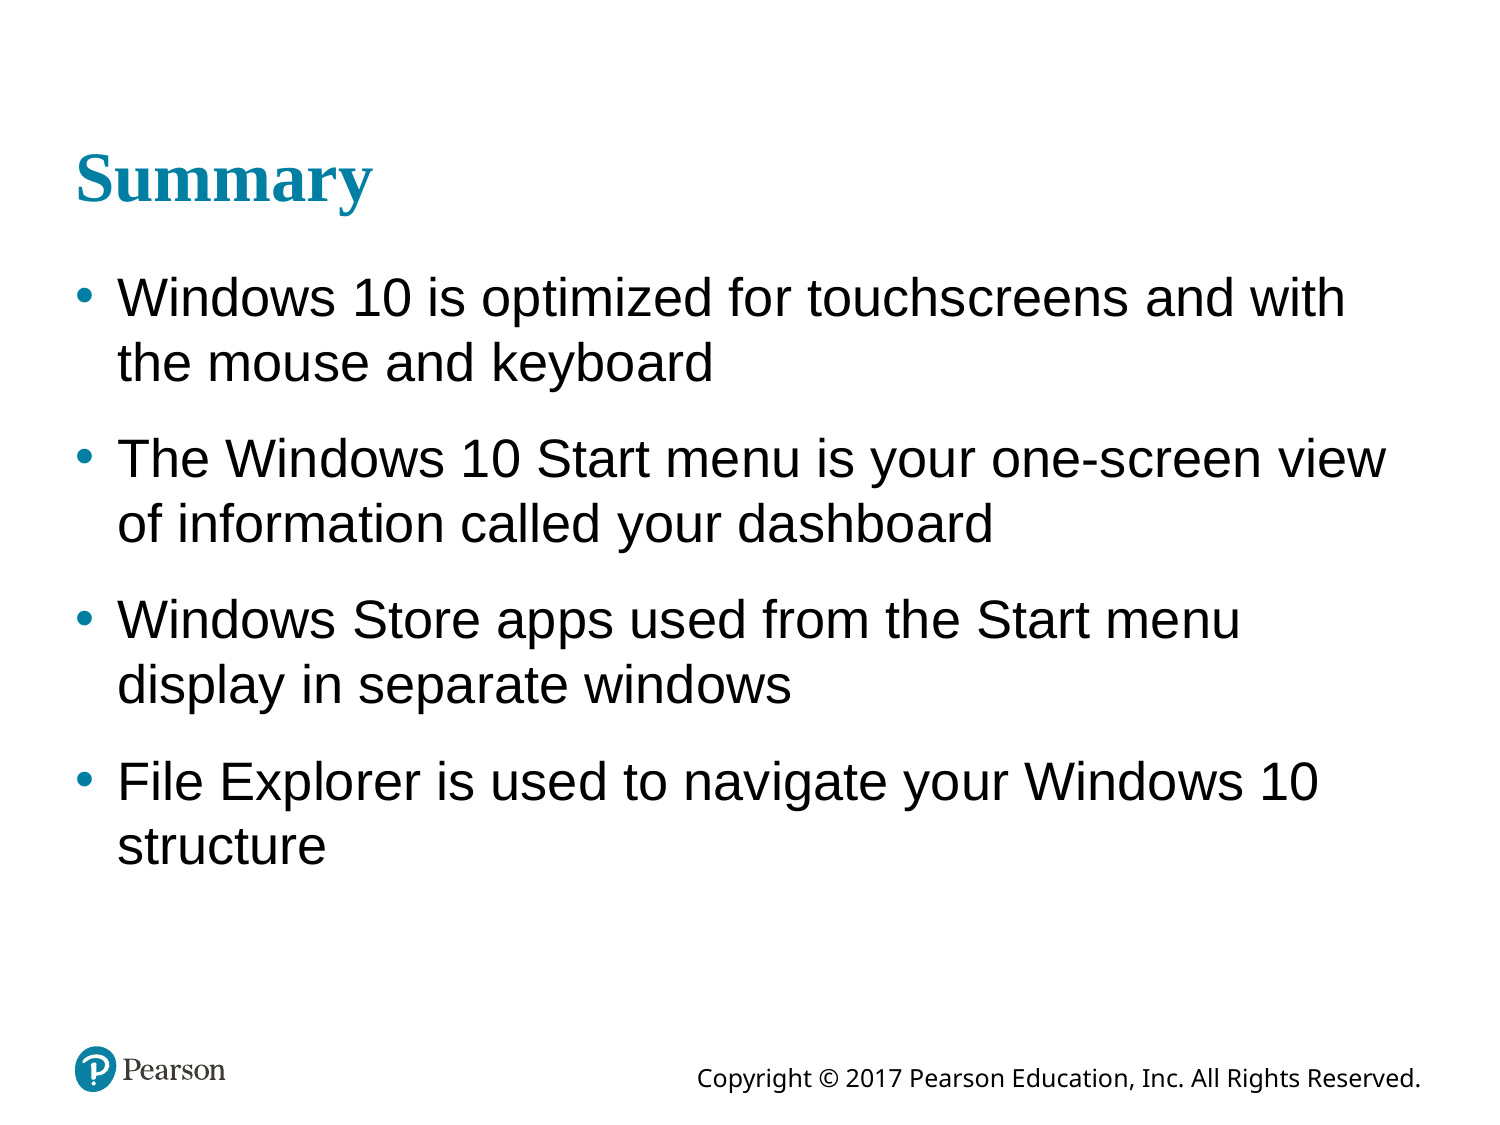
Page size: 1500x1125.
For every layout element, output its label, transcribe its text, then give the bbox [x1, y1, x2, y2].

title Summary [75, 35, 1425, 216]
list Windows 10 is optimized for touchscreens and with the mouse and keyboard The Windows 10 Start menu is your one-screen view of information called your dashboard Windows Store apps used from the Start menu display in separate windows File Explorer is used to navigate your Windows 10 structure [75, 262, 1425, 900]
